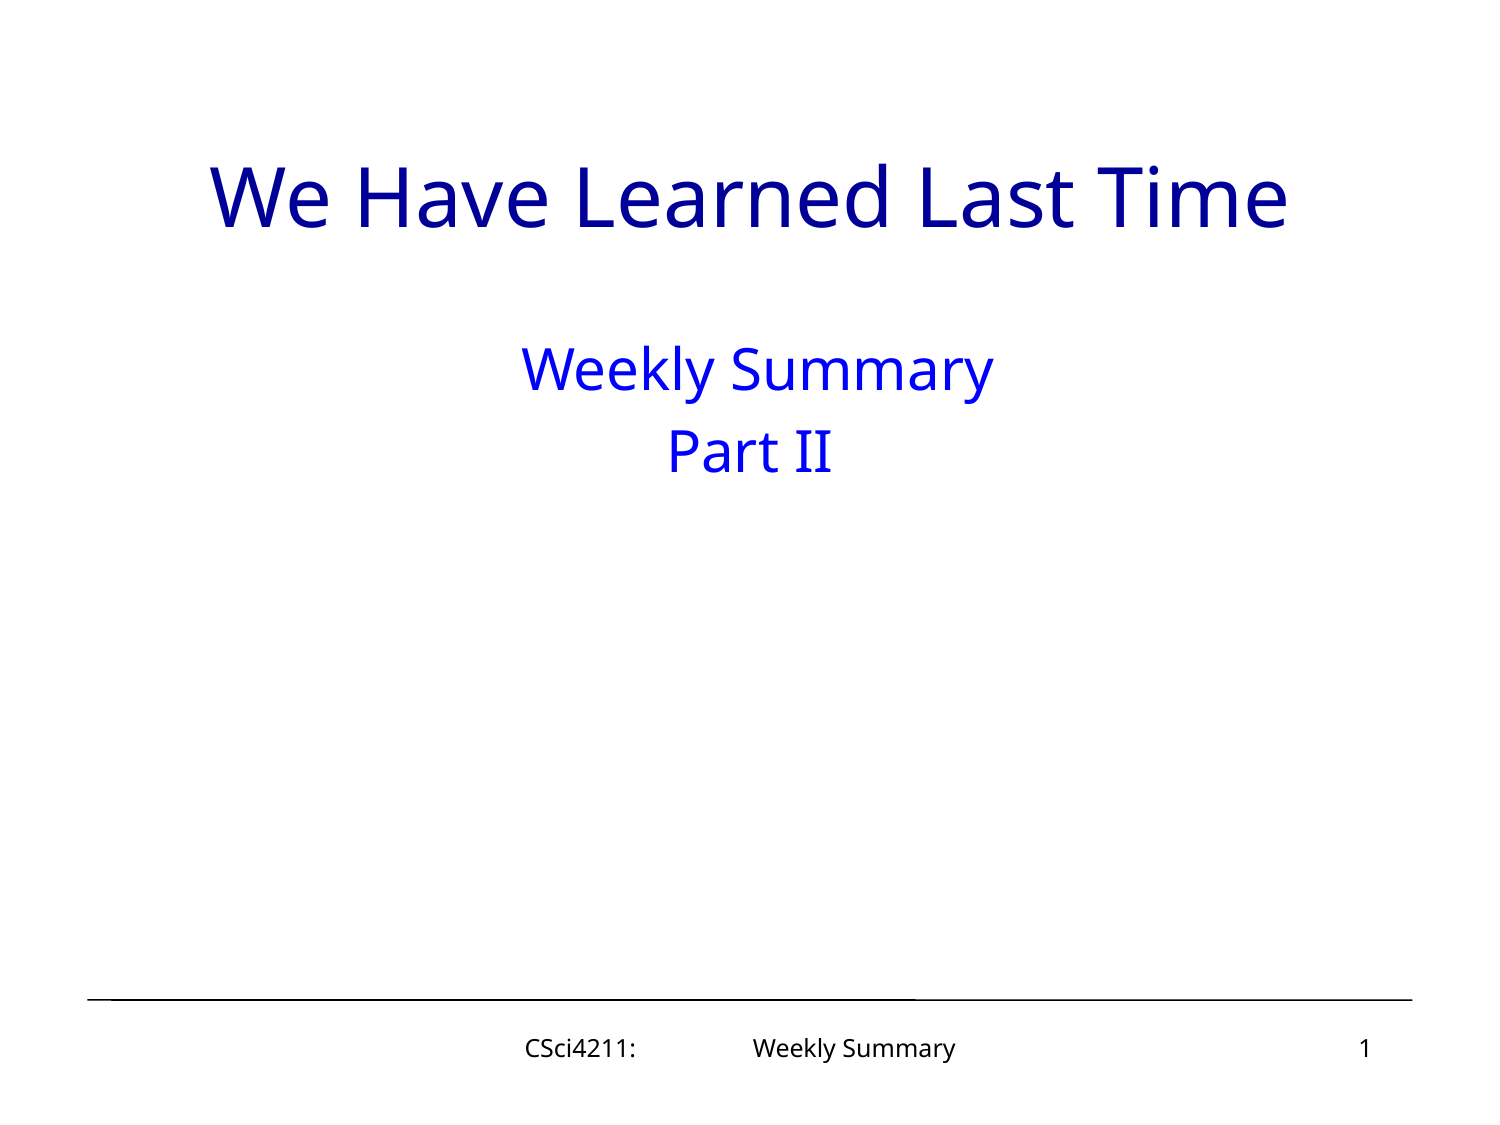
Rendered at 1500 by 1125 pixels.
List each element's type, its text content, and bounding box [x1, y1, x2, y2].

list Weekly Summary Part II [112, 324, 1388, 725]
footer CSci4211: Weekly Summary [499, 1024, 988, 1101]
slide_number 1 [1074, 1024, 1388, 1101]
title We Have Learned Last Time [112, 99, 1388, 288]
